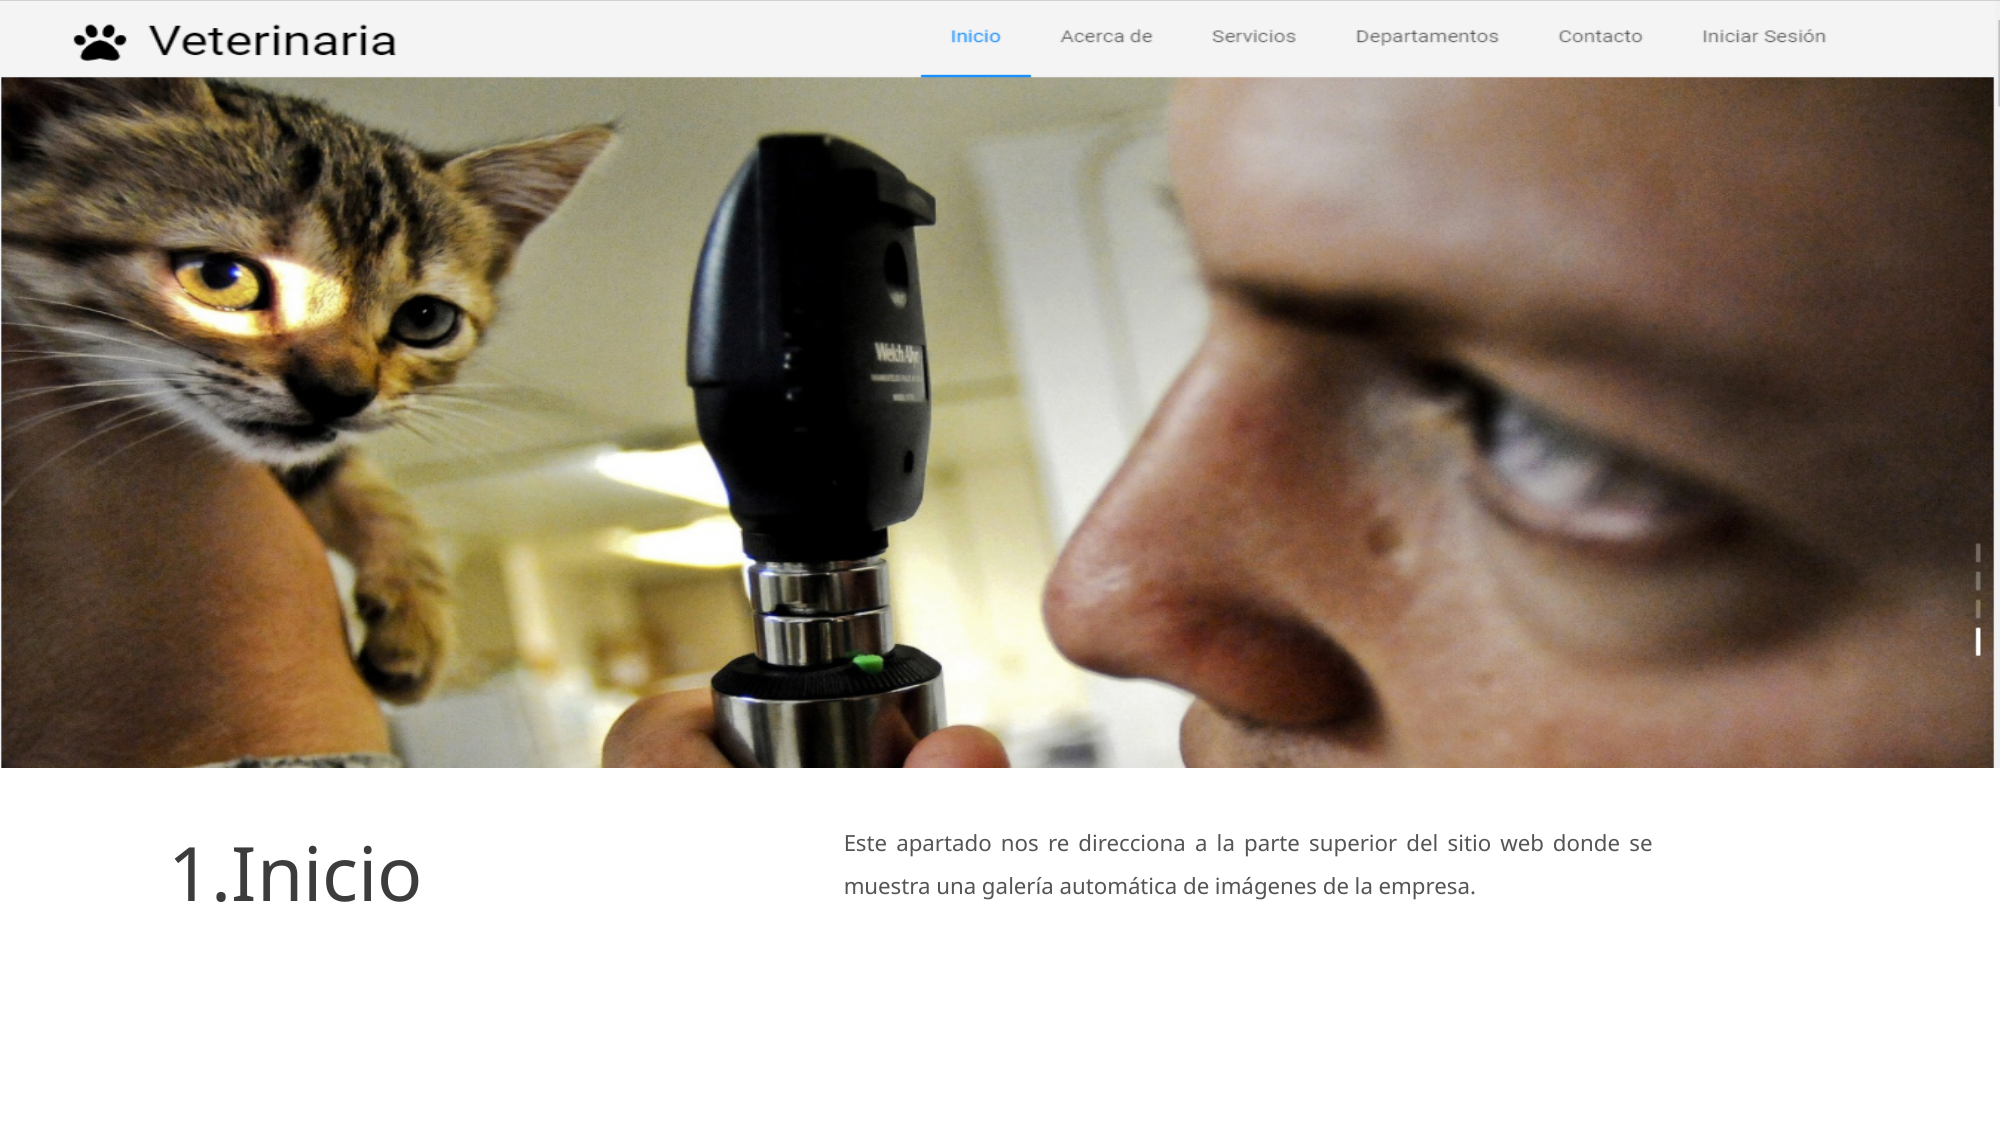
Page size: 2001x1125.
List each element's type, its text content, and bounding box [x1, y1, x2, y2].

list Este apartado nos re direcciona a la parte superior del sitio web donde se muestra una galería automática de imágenes de la empresa. [828, 786, 1670, 969]
title 1.Inicio [153, 819, 780, 935]
picture [0, 0, 2000, 768]
